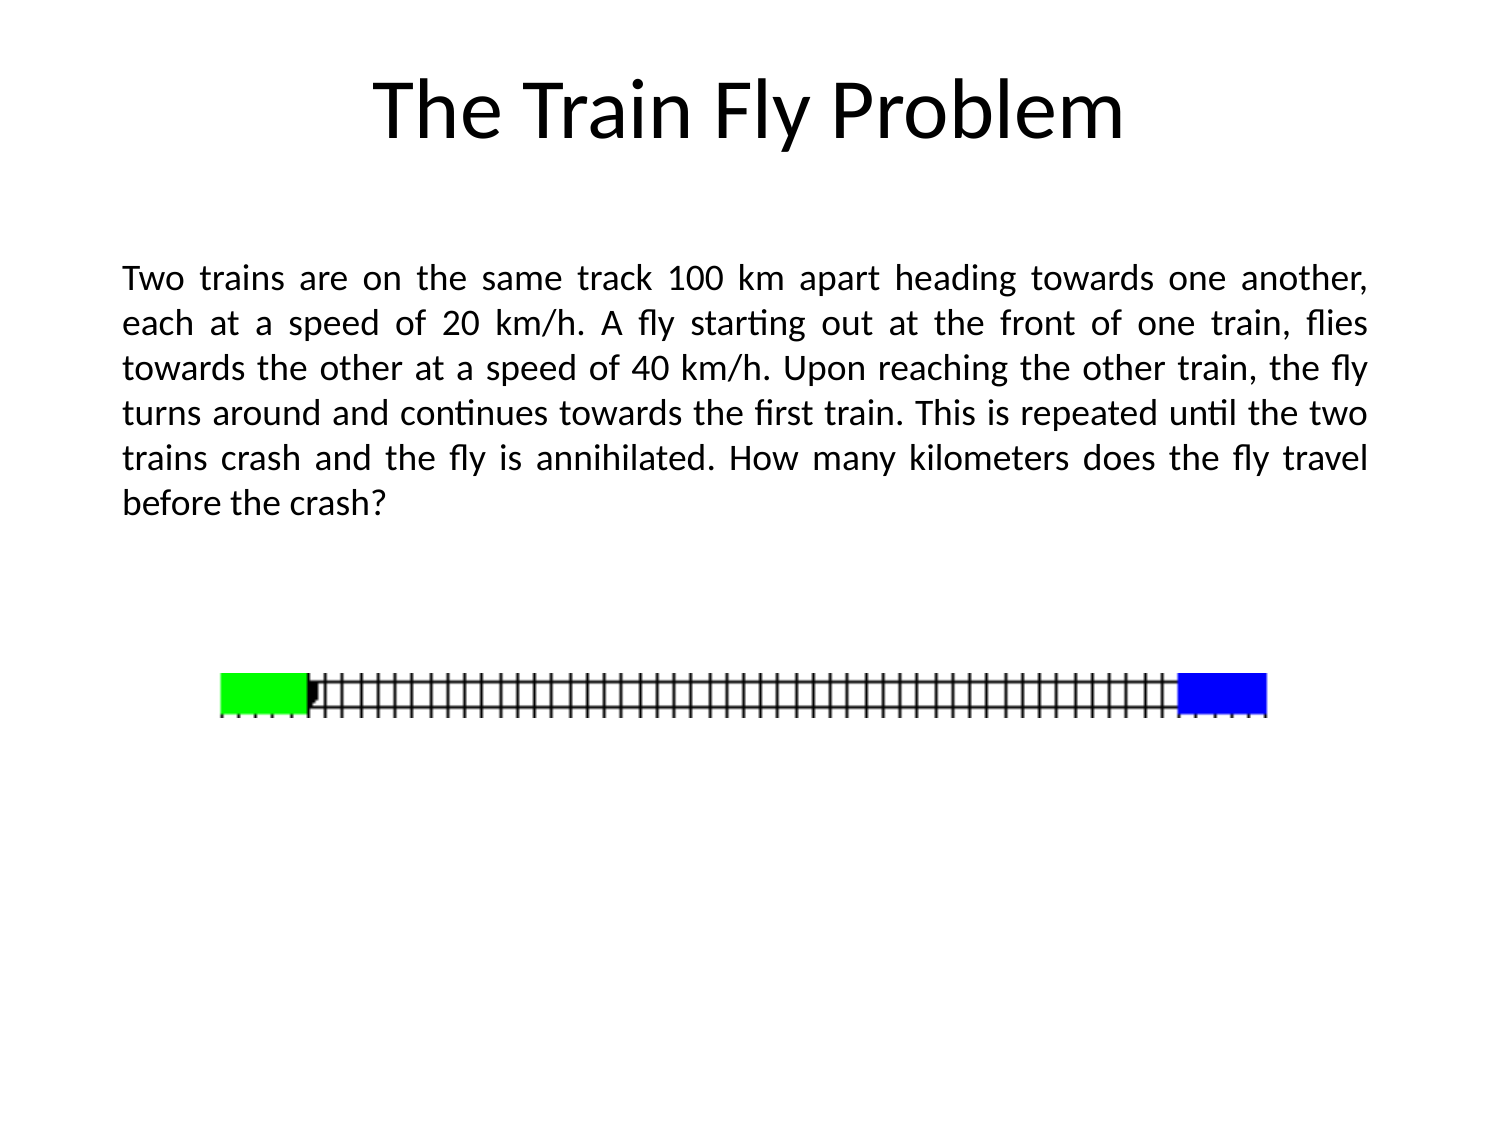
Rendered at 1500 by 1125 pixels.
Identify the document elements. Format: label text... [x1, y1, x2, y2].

title The Train Fly Problem [75, 45, 1425, 164]
picture [188, 672, 1304, 719]
text_box Two trains are on the same track 100 km apart heading towards one another, each at a speed of 20 km/h. A fly starting out at the front of one train, flies towards the other at a speed of 40 km/h. Upon reaching the other train, the fly turns around and continues towards the first train. This is repeated until the two trains crash and the fly is annihilated. How many kilometers does the fly travel before the crash? [107, 245, 1385, 530]
